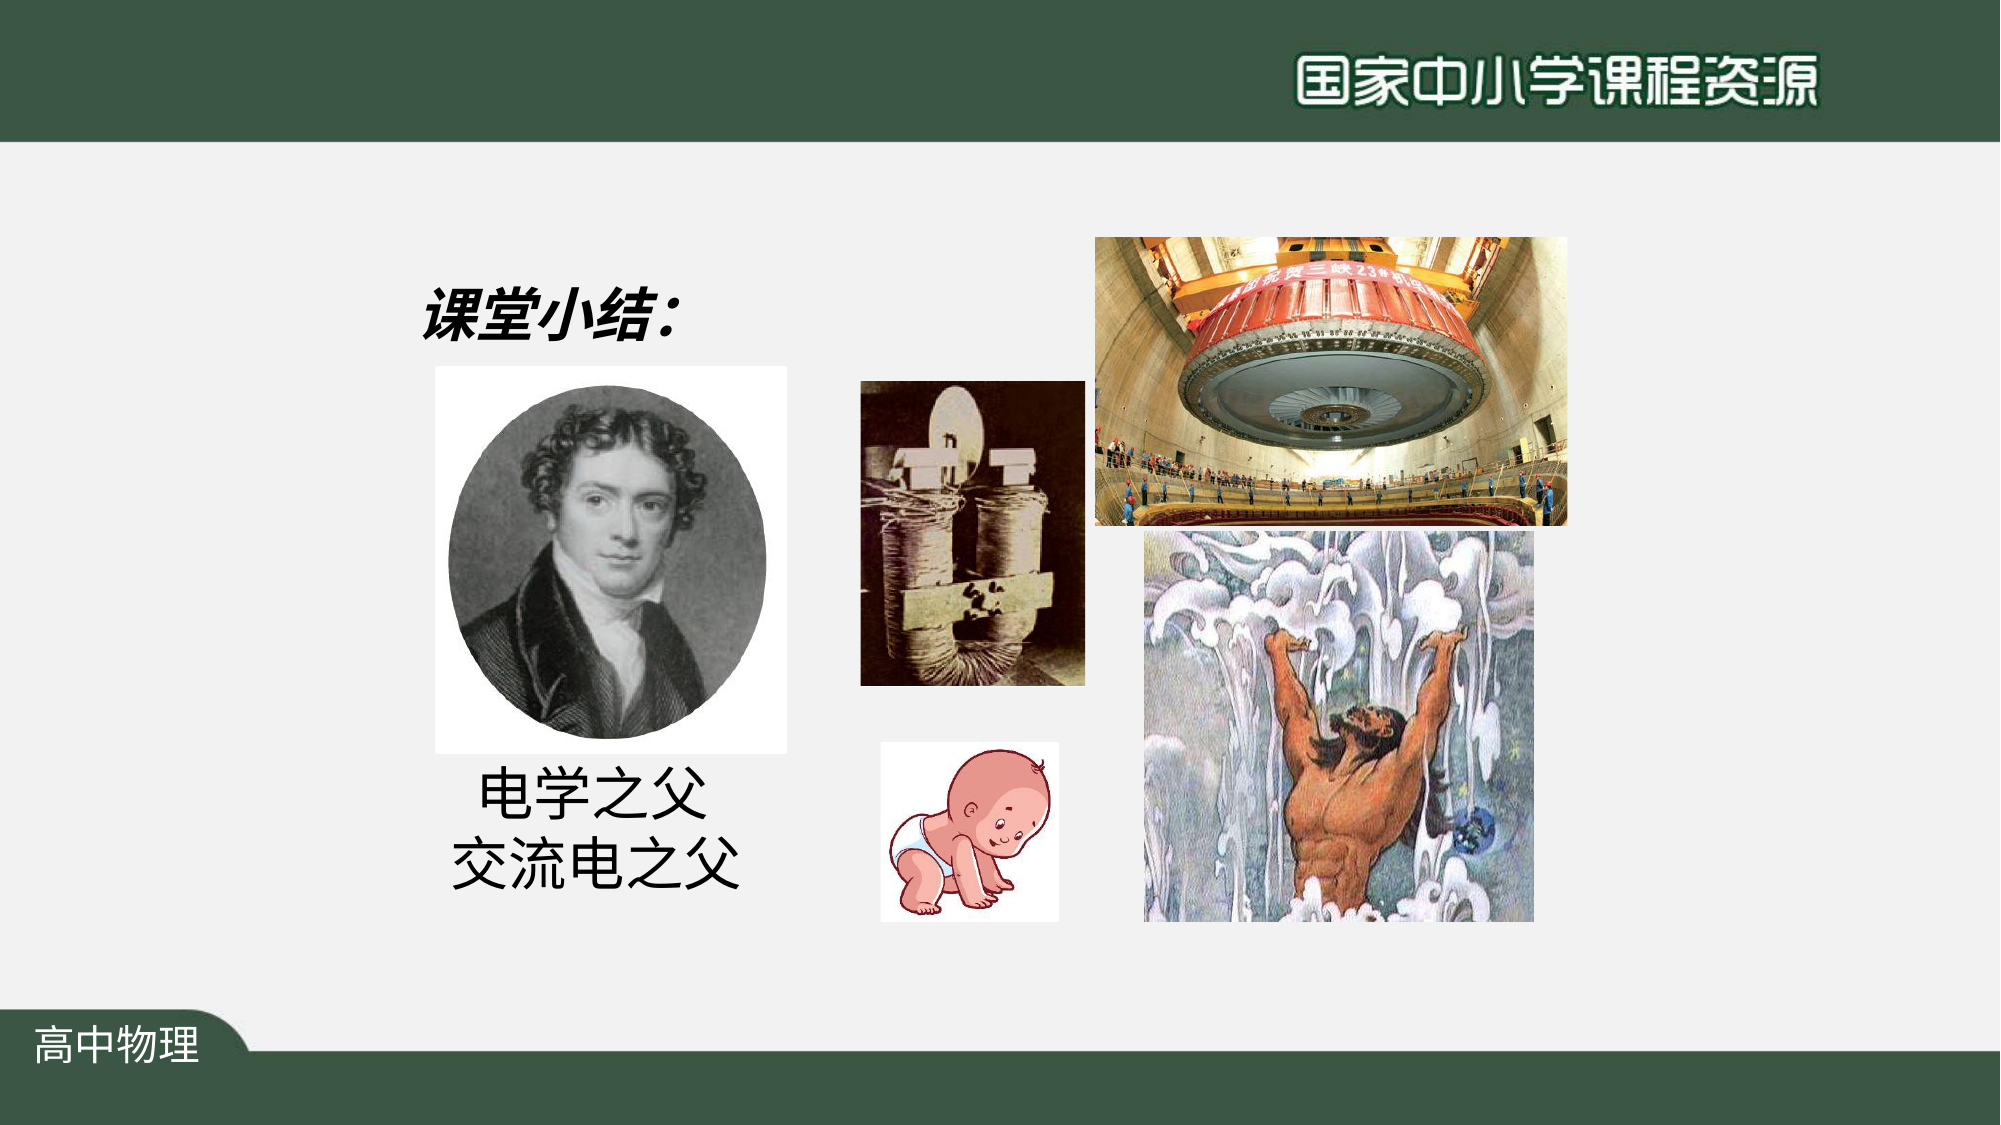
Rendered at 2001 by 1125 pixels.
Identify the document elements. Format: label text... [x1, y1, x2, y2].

text_box [880, 742, 1059, 922]
picture [0, 0, 2000, 1125]
text_box 电学之父 交流电之父 [448, 754, 744, 897]
text_box [1095, 237, 1568, 526]
text_box [860, 381, 1086, 687]
footer 高中物理 [31, 1013, 202, 1125]
title 课堂小结： [415, 275, 712, 466]
text_box [1144, 531, 1534, 922]
text_box [435, 366, 787, 754]
